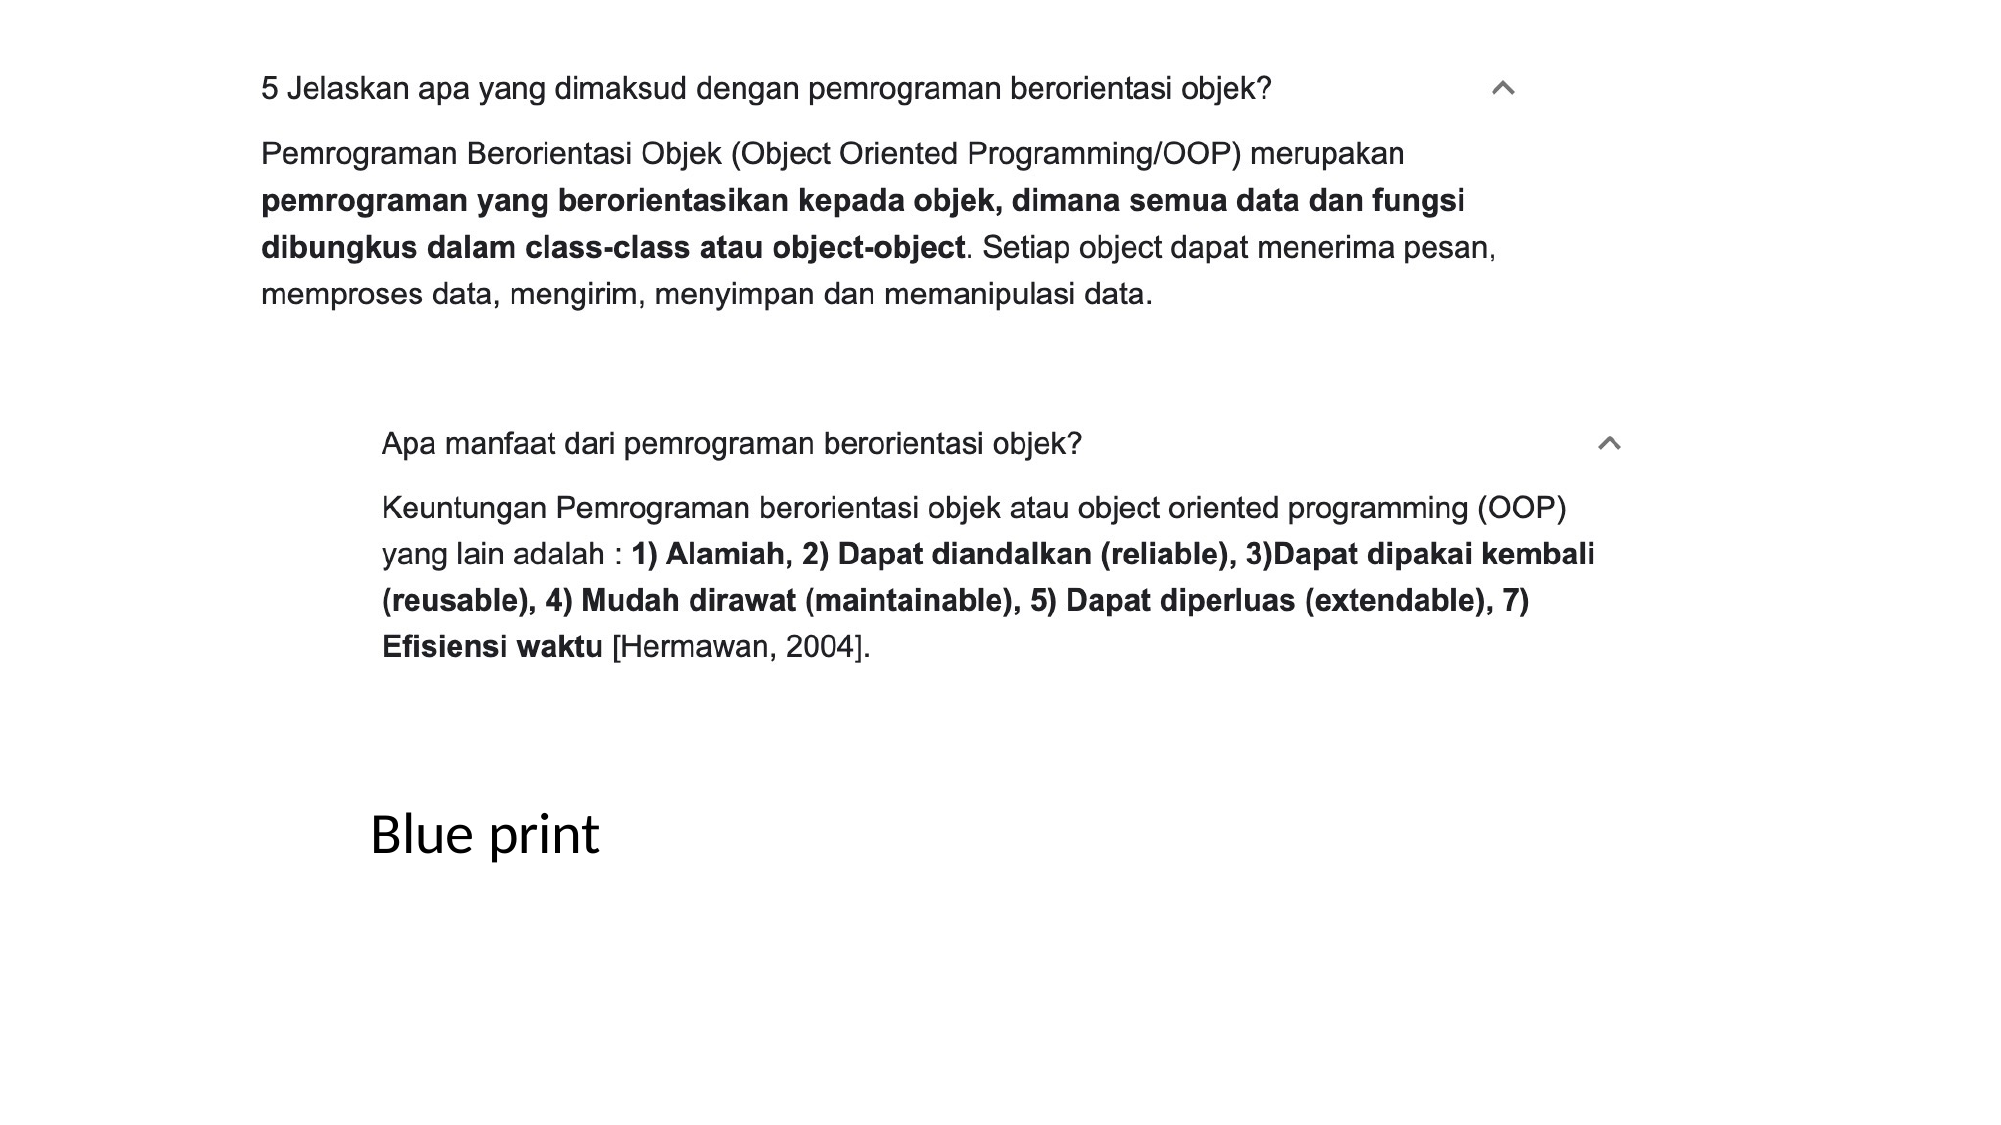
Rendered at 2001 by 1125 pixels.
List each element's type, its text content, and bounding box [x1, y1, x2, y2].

picture [250, 67, 1526, 338]
text_box Blue print [355, 787, 1265, 943]
picture [362, 411, 1638, 713]
